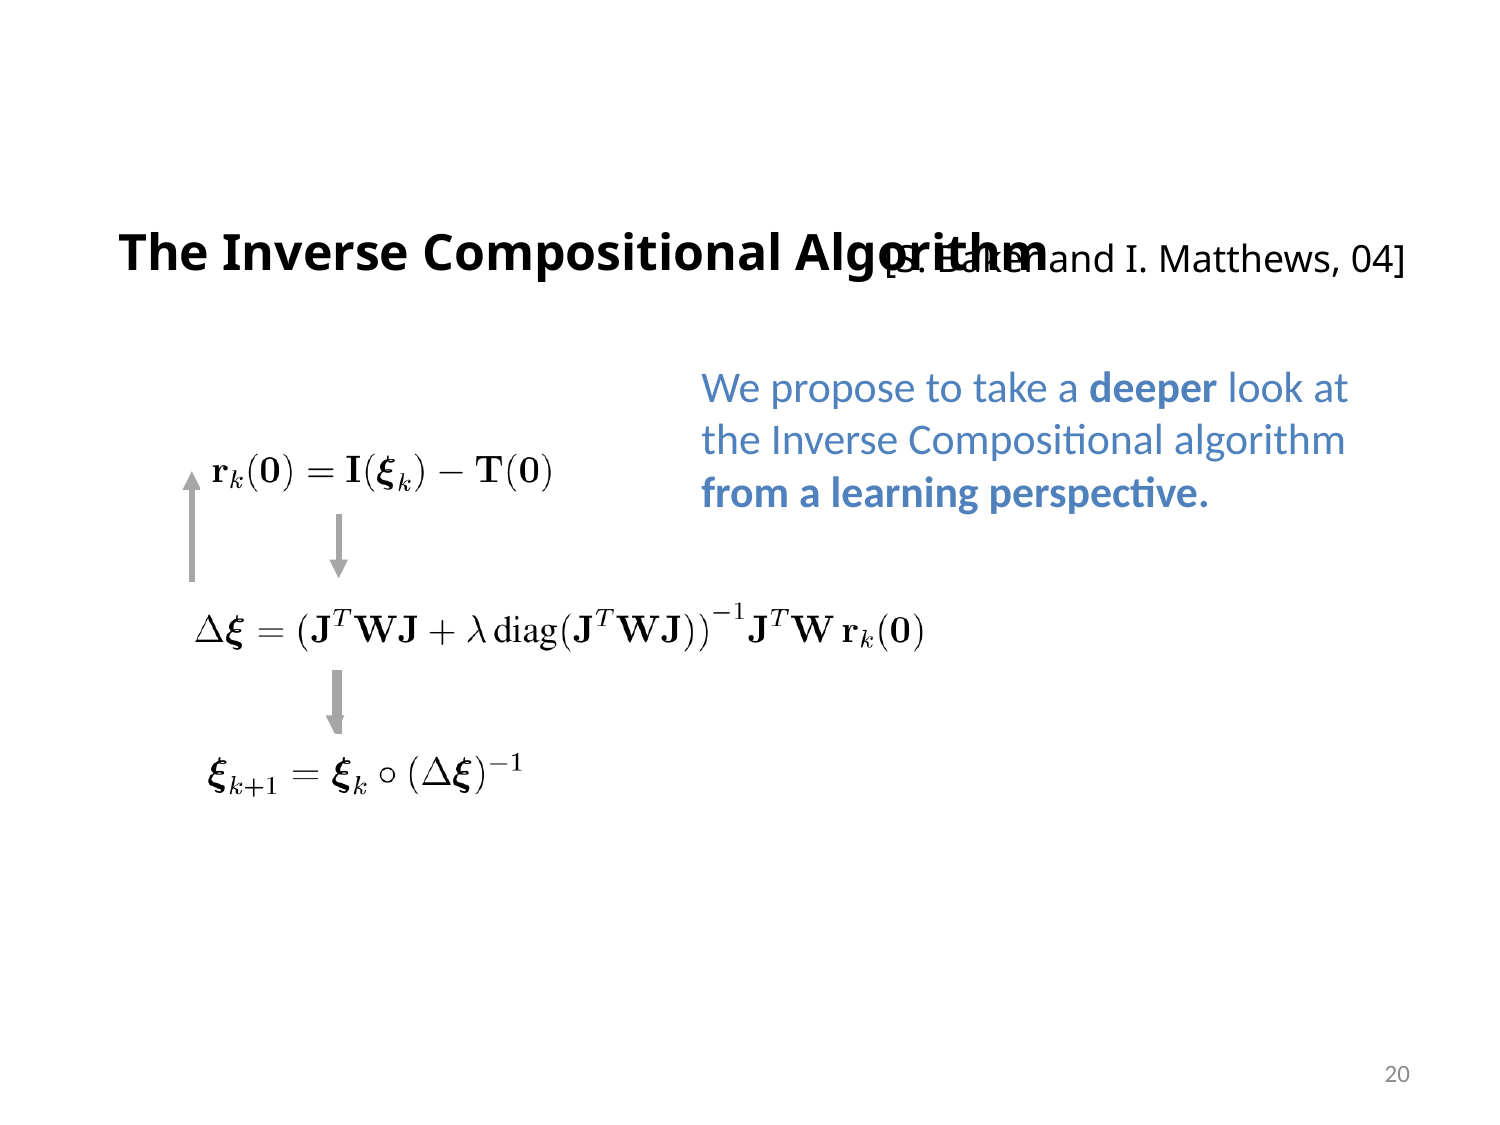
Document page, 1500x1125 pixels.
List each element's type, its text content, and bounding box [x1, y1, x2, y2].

picture [169, 582, 941, 671]
slide_number 20 [1074, 1042, 1425, 1103]
text_box [S. Baker and I. Matthews, 04] [869, 227, 1431, 288]
title The Inverse Compositional Algorithm [102, 185, 1398, 316]
picture [200, 430, 556, 507]
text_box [91, 571, 440, 719]
text_box We propose to take a deeper look at the Inverse Compositional algorithm from a learning perspective. [686, 351, 1433, 524]
picture [198, 733, 530, 819]
